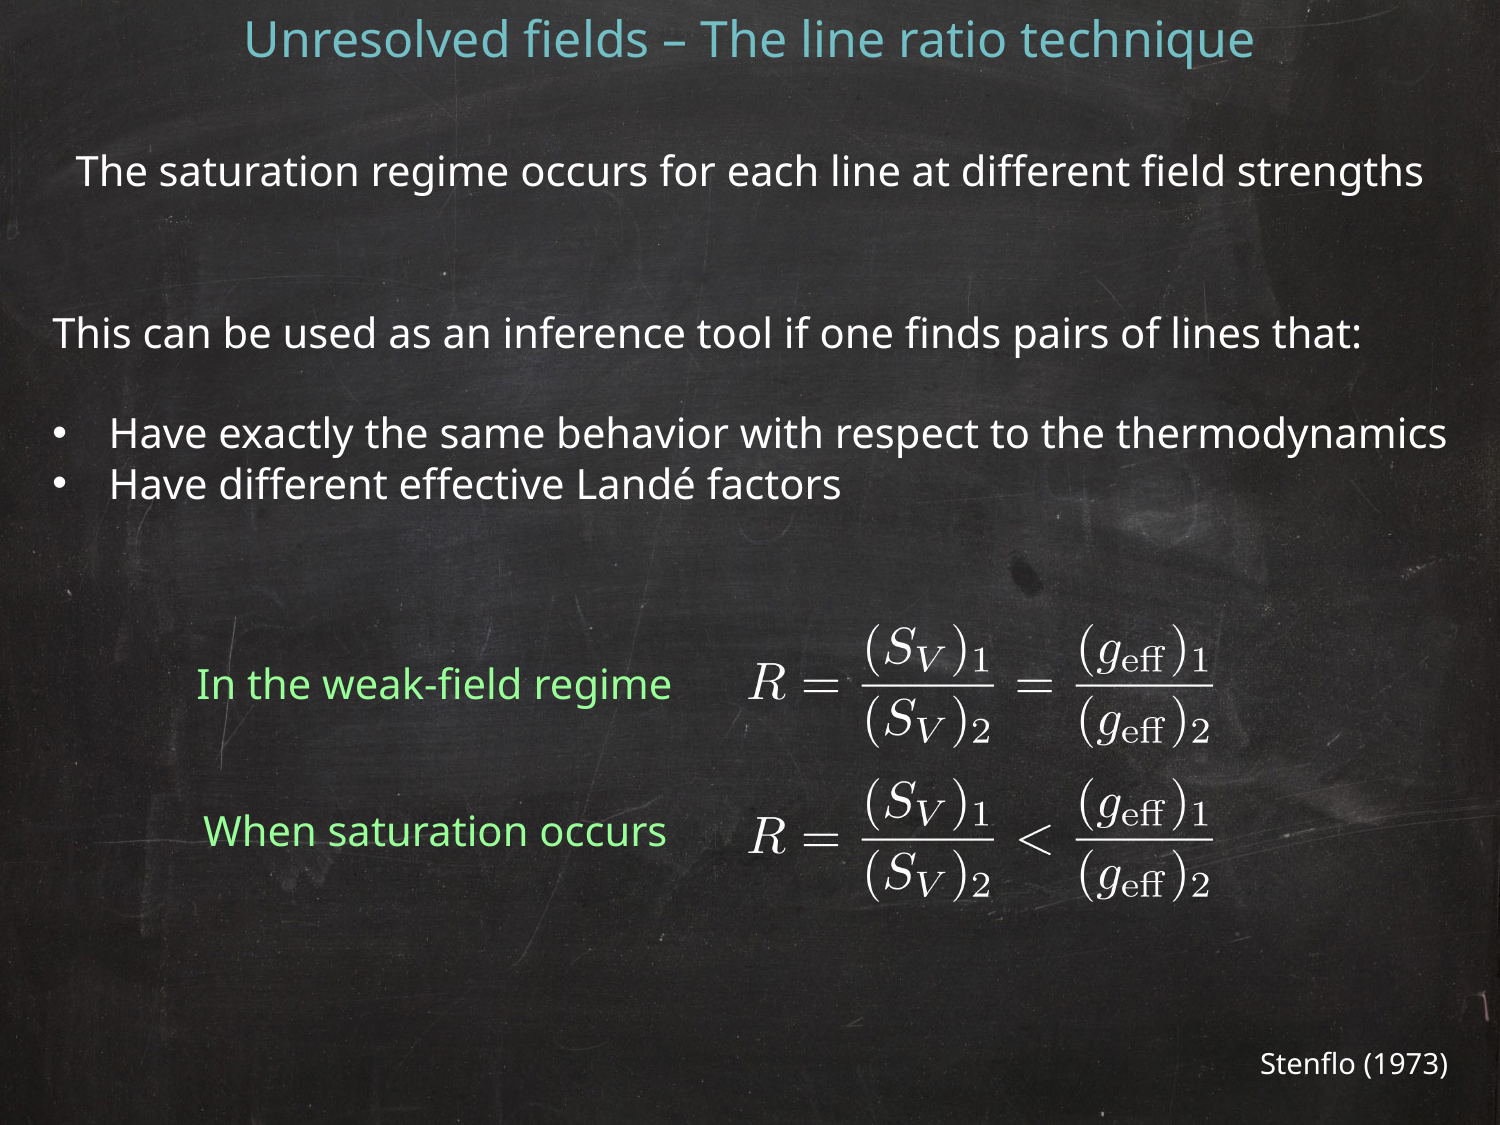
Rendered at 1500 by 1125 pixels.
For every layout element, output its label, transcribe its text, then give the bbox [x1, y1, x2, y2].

text_box The saturation regime occurs for each line at different field strengths [60, 137, 1440, 203]
text_box This can be used as an inference tool if one finds pairs of lines that: Have exactly the same behavior with respect to the thermodynamics Have different effective Landé factors [37, 299, 1463, 515]
text_box When saturation occurs [188, 796, 683, 862]
text_box Stenflo (1973) [1245, 1037, 1464, 1088]
text_box Unresolved fields – The line ratio technique [228, 0, 1272, 75]
picture [0, 0, 1500, 1125]
text_box In the weak-field regime [181, 650, 688, 715]
